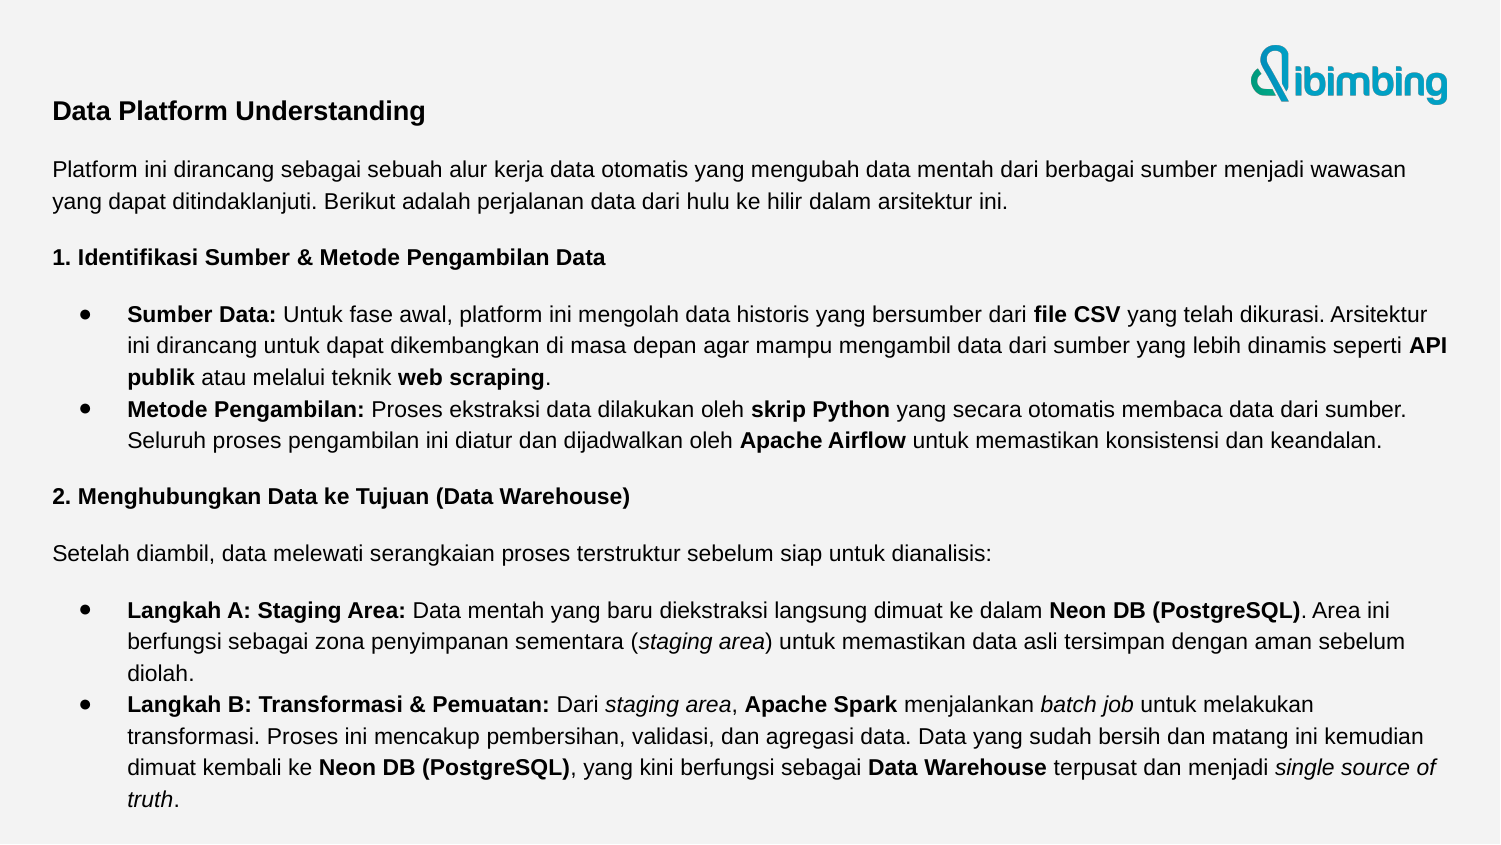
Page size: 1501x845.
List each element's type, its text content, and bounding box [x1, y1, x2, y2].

picture [1251, 44, 1447, 105]
text_box Data Platform Understanding Platform ini dirancang sebagai sebuah alur kerja data otomatis yang mengubah data mentah dari berbagai sumber menjadi wawasan yang dapat ditindaklanjuti. Berikut adalah perjalanan data dari hulu ke hilir dalam arsitektur ini. 1. Identifikasi Sumber & Metode Pengambilan Data Sumber Data: Untuk fase awal, platform ini mengolah data historis yang bersumber dari file CSV yang telah dikurasi. Arsitektur ini dirancang untuk dapat dikembangkan di masa depan agar mampu mengambil data dari sumber yang lebih dinamis seperti API publik atau melalui teknik web scraping. Metode Pengambilan: Proses ekstraksi data dilakukan oleh skrip Python yang secara otomatis membaca data dari sumber. Seluruh proses pengambilan ini diatur dan dijadwalkan oleh Apache Airflow untuk memastikan konsistensi dan keandalan. 2. Menghubungkan Data ke Tujuan (Data Warehouse) Setelah diambil, data melewati serangkaian proses terstruktur sebelum siap untuk dianalisis: Langkah A: Staging Area: Data mentah yang baru diekstraksi langsung dimuat ke dalam Neon DB (PostgreSQL). Area ini berfungsi sebagai zona penyimpanan sementara (staging area) untuk memastikan data asli tersimpan dengan aman sebelum diolah. Langkah B: Transformasi & Pemuatan: Dari staging area, Apache Spark menjalankan batch job untuk melakukan transformasi. Proses ini mencakup pembersihan, validasi, dan agregasi data. Data yang sudah bersih dan matang ini kemudian dimuat kembali ke Neon DB (PostgreSQL), yang kini berfungsi sebagai Data Warehouse terpusat dan menjadi single source of truth. [37, 73, 1463, 400]
picture [1433, 78, 1441, 90]
